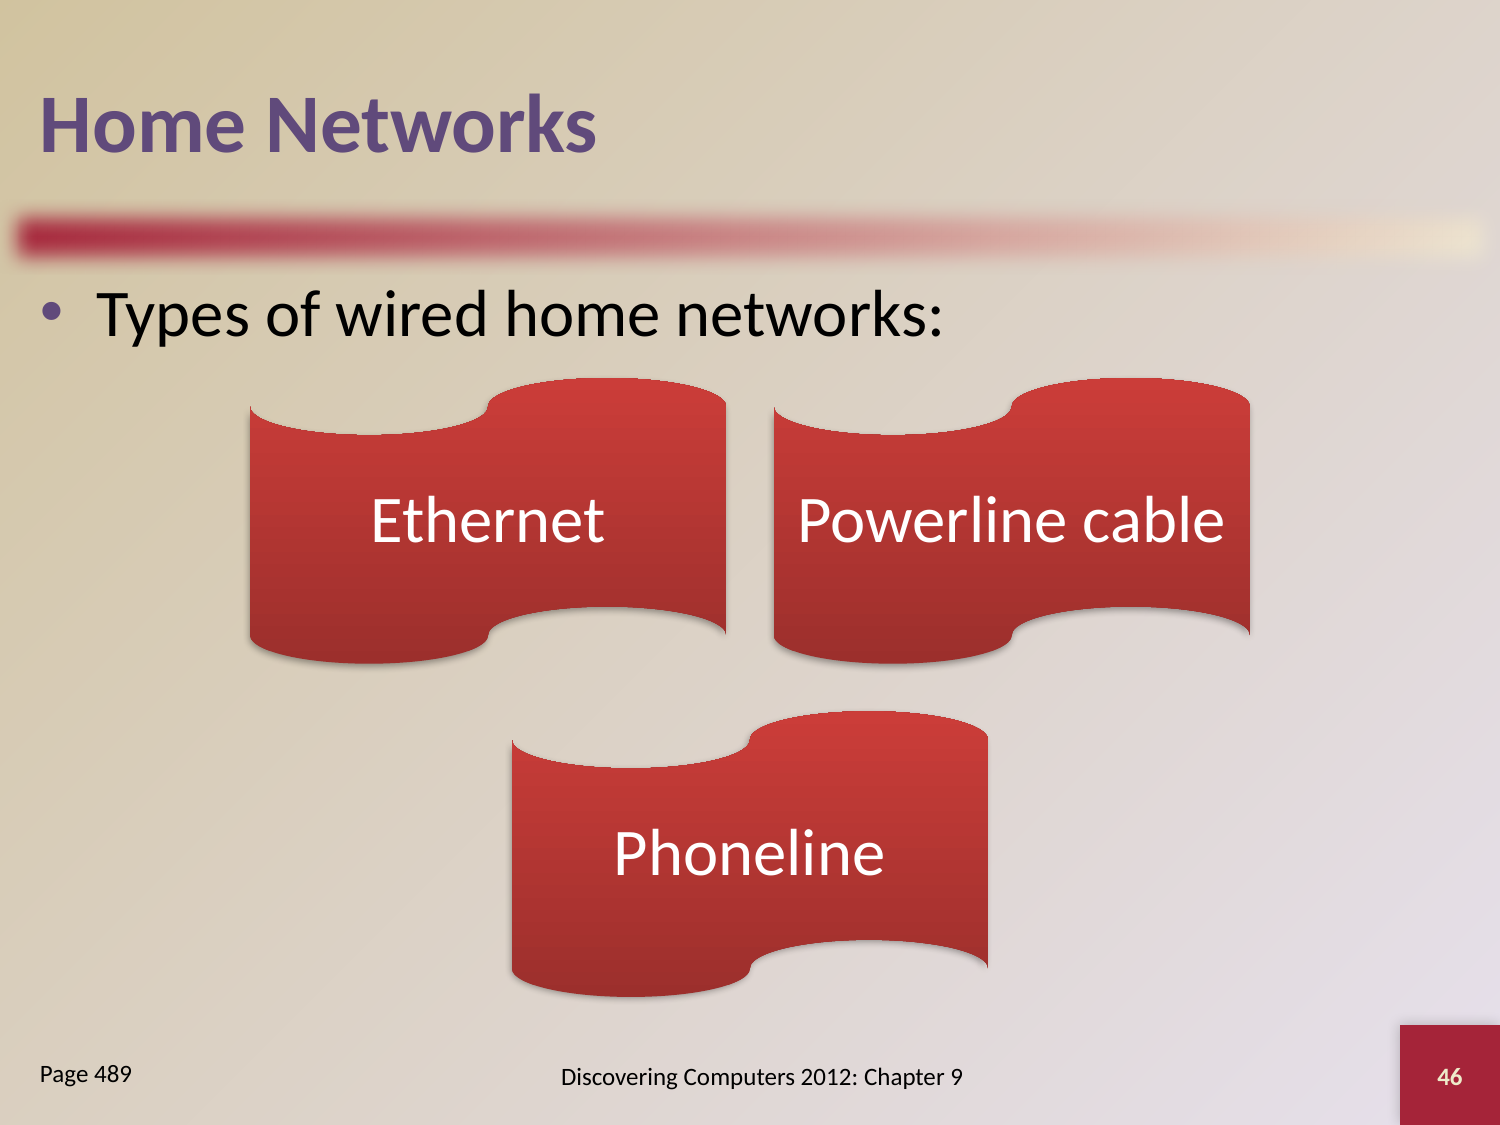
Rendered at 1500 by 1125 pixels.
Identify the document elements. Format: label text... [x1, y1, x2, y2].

slide_number 46 [1400, 1025, 1500, 1125]
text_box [249, 362, 1251, 1013]
title Home Networks [24, 24, 1475, 213]
list Page 489 [24, 1050, 300, 1125]
list Types of wired home networks: [24, 262, 1475, 1025]
footer Discovering Computers 2012: Chapter 9 [450, 1037, 1075, 1113]
